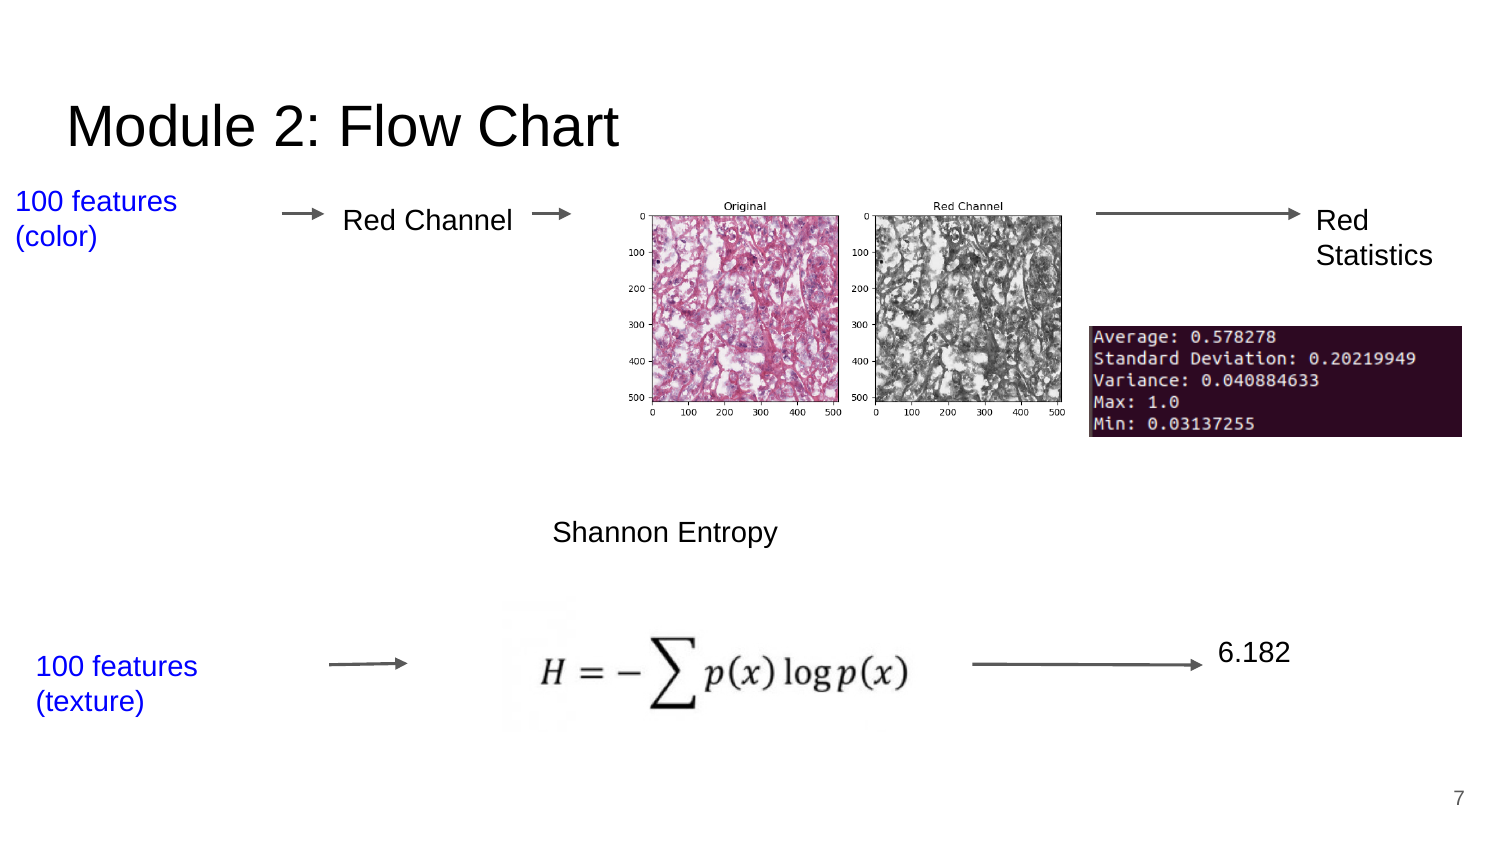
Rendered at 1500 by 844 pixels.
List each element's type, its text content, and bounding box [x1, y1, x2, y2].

text_box Shannon Entropy [537, 498, 877, 593]
slide_number ‹#› [1389, 764, 1480, 830]
title Module 2: Flow Chart [51, 72, 1449, 167]
text_box 100 features (texture) [20, 632, 330, 697]
picture [595, 161, 1462, 449]
text_box 6.182 [1202, 618, 1449, 712]
text_box 100 features (color) [0, 166, 282, 261]
text_box Red Channel [324, 186, 532, 242]
picture [479, 596, 960, 732]
text_box Red Statistics [1300, 186, 1500, 242]
